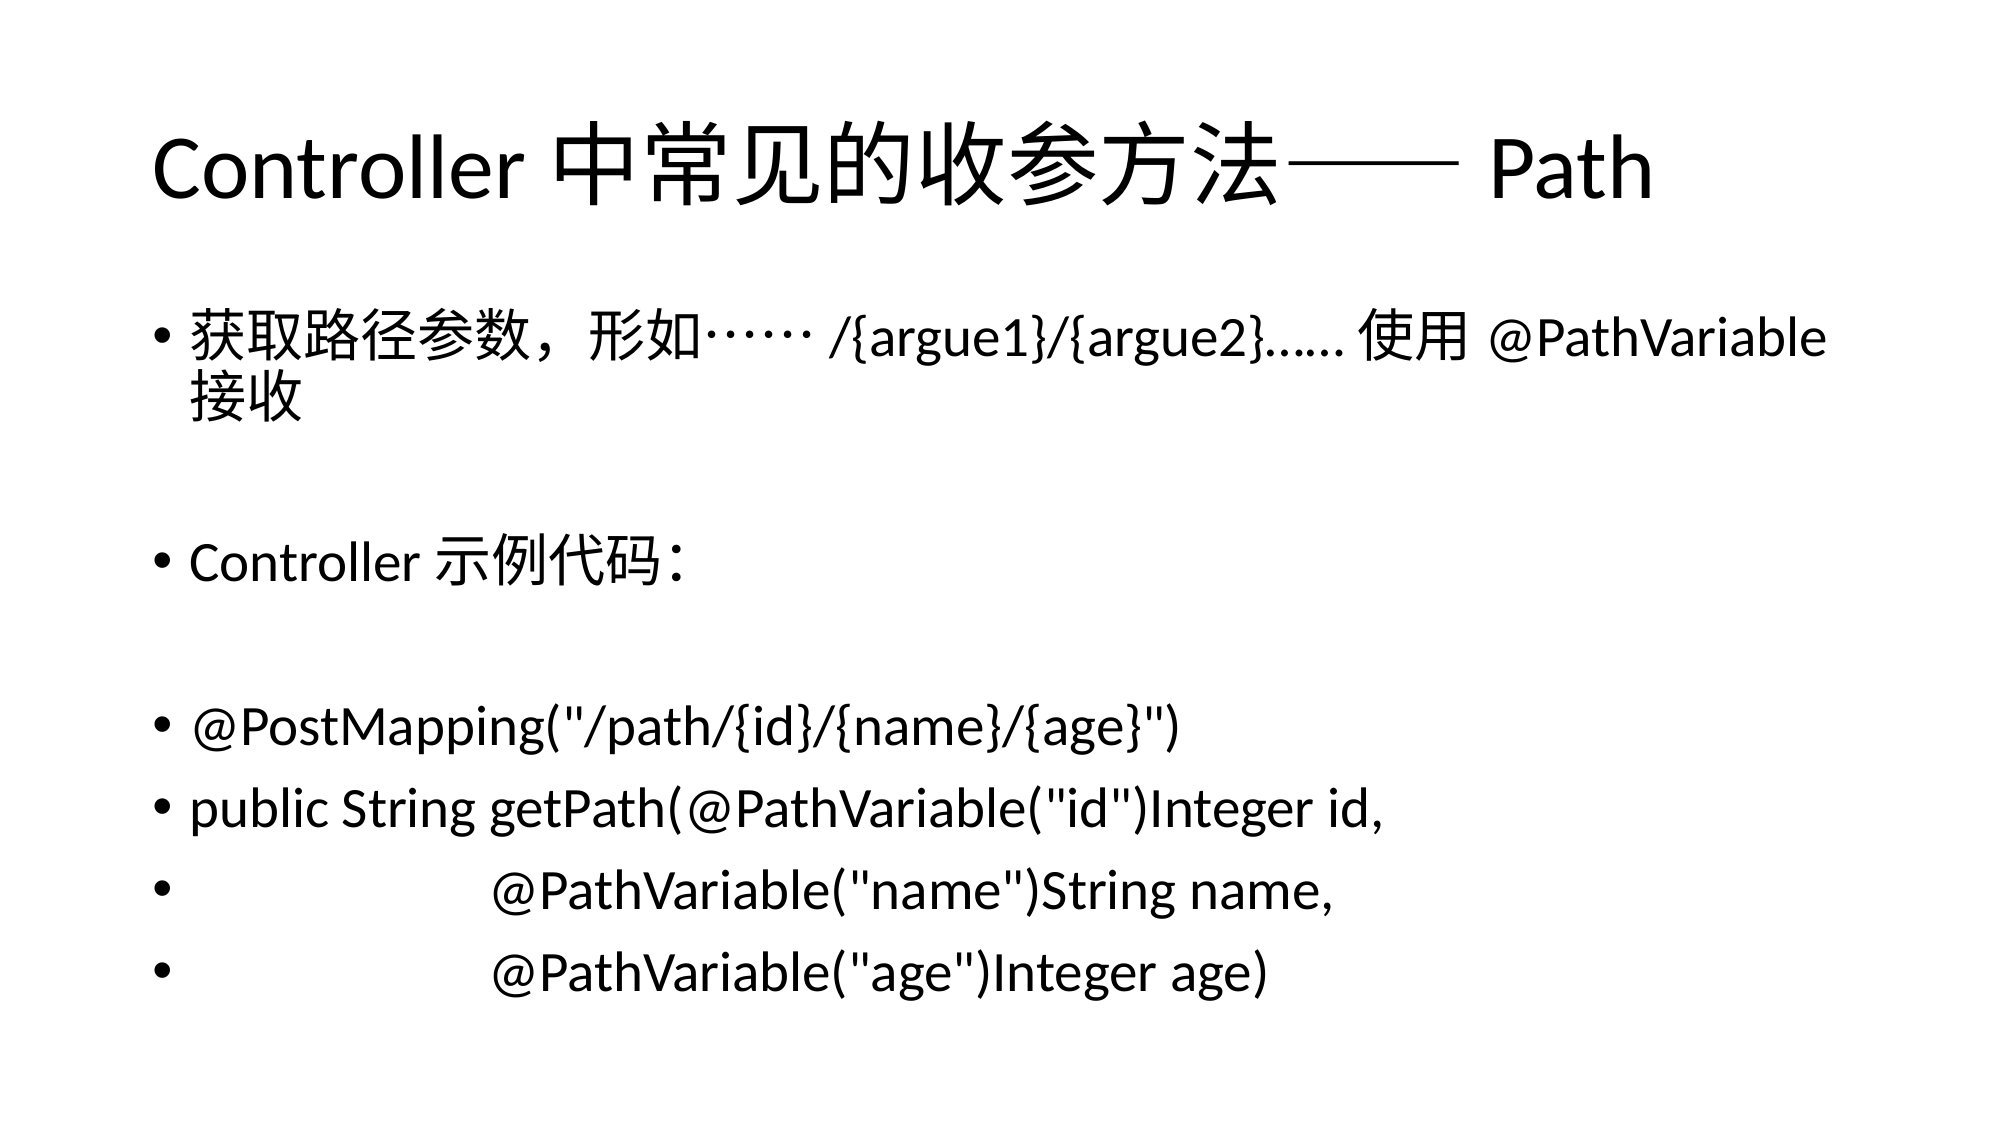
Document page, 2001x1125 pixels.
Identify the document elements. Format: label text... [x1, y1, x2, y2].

title Controller中常见的收参方法——Path [137, 59, 1863, 278]
list 获取路径参数，形如……/{argue1}/{argue2}……使用@PathVariable接收 Controller示例代码： @PostMapping("/path/{id}/{name}/{age}") public String getPath(@PathVariable("id")Integer id, @PathVariable("name")String name, @PathVariable("age")Integer age) [137, 299, 1863, 1014]
